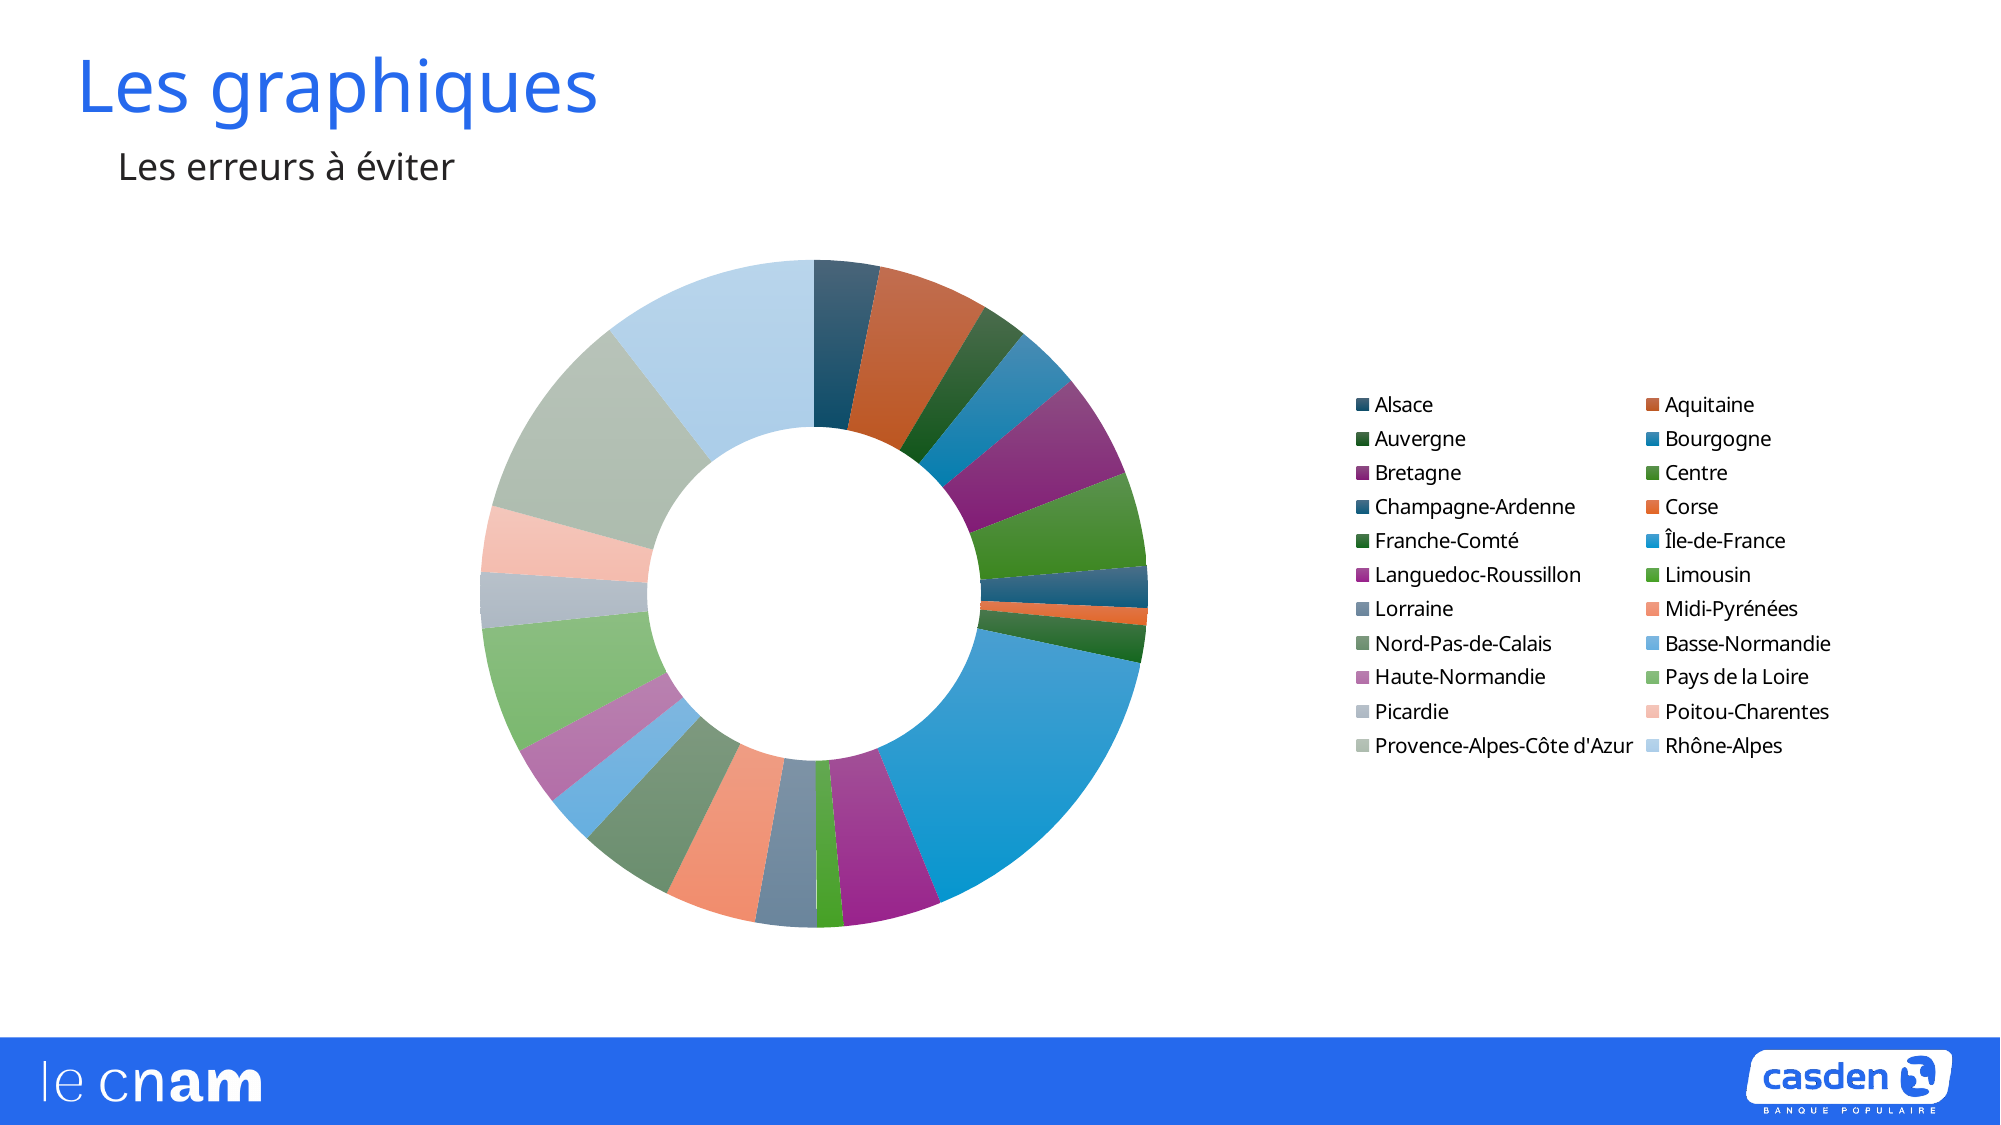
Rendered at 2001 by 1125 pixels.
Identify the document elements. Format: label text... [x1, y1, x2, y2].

text_box [0, 1036, 2000, 1125]
chart [124, 217, 1851, 933]
picture [1742, 1042, 1958, 1120]
text_box Les graphiques [61, 41, 1909, 136]
text_box Les erreurs à éviter [102, 135, 509, 196]
picture [42, 1058, 262, 1104]
